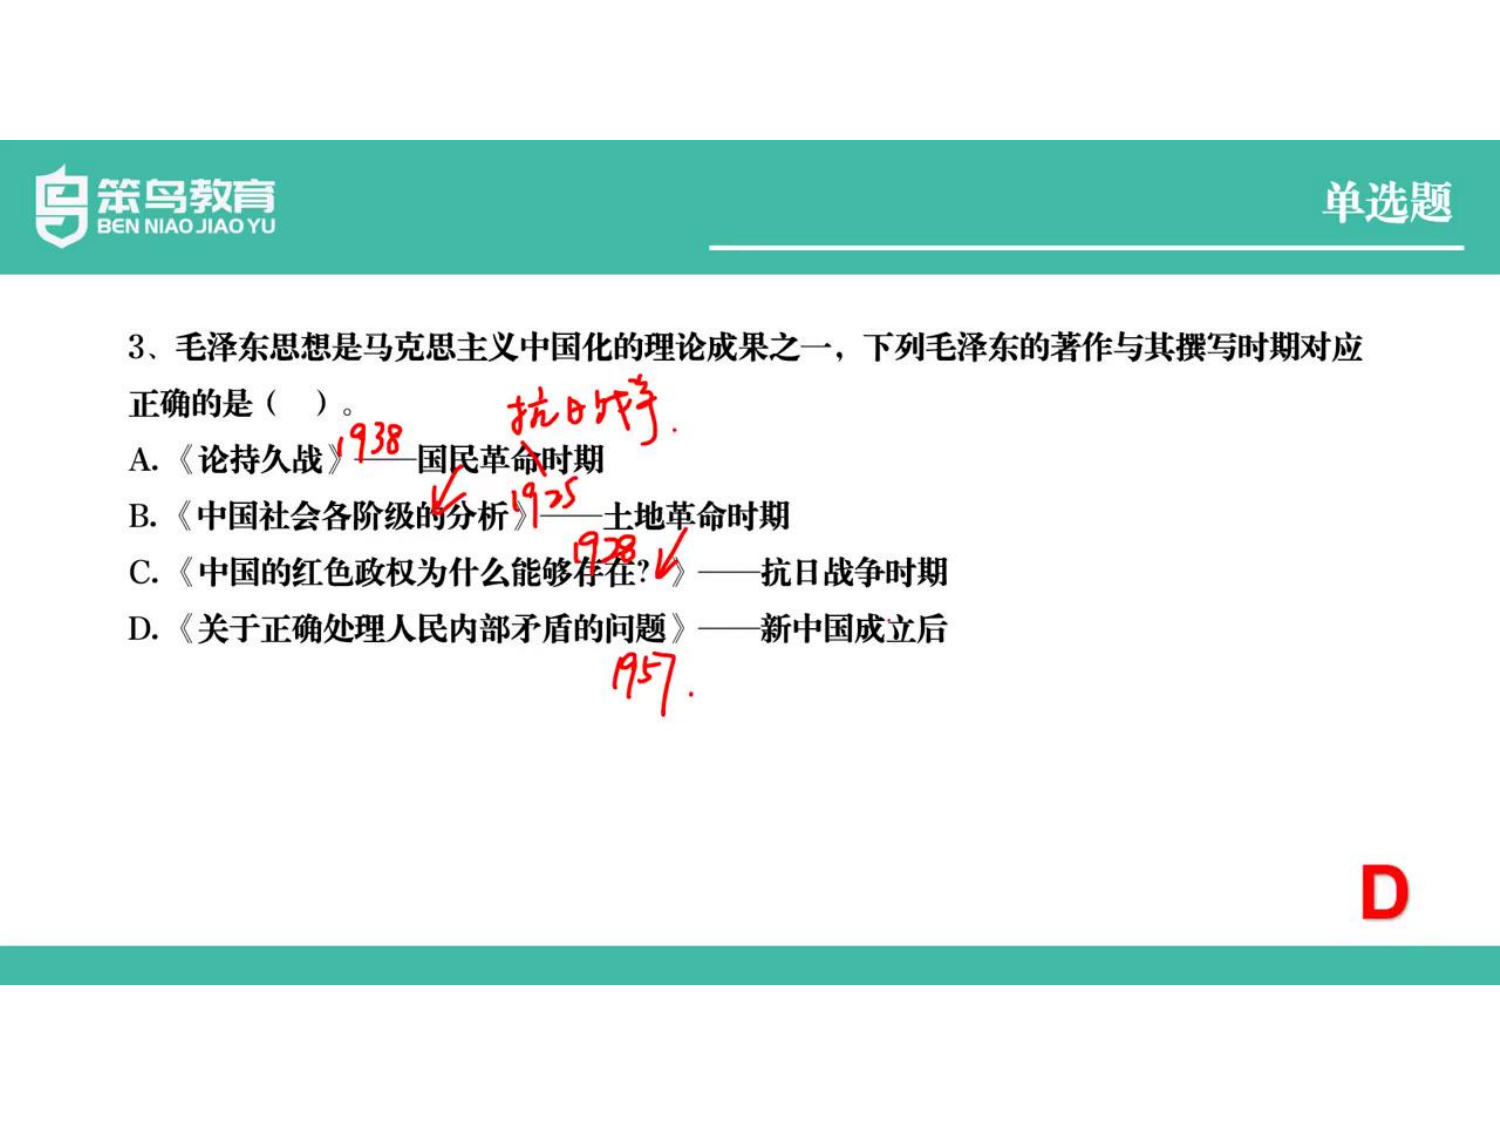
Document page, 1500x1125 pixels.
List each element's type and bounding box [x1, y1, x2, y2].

picture [0, 140, 1500, 985]
